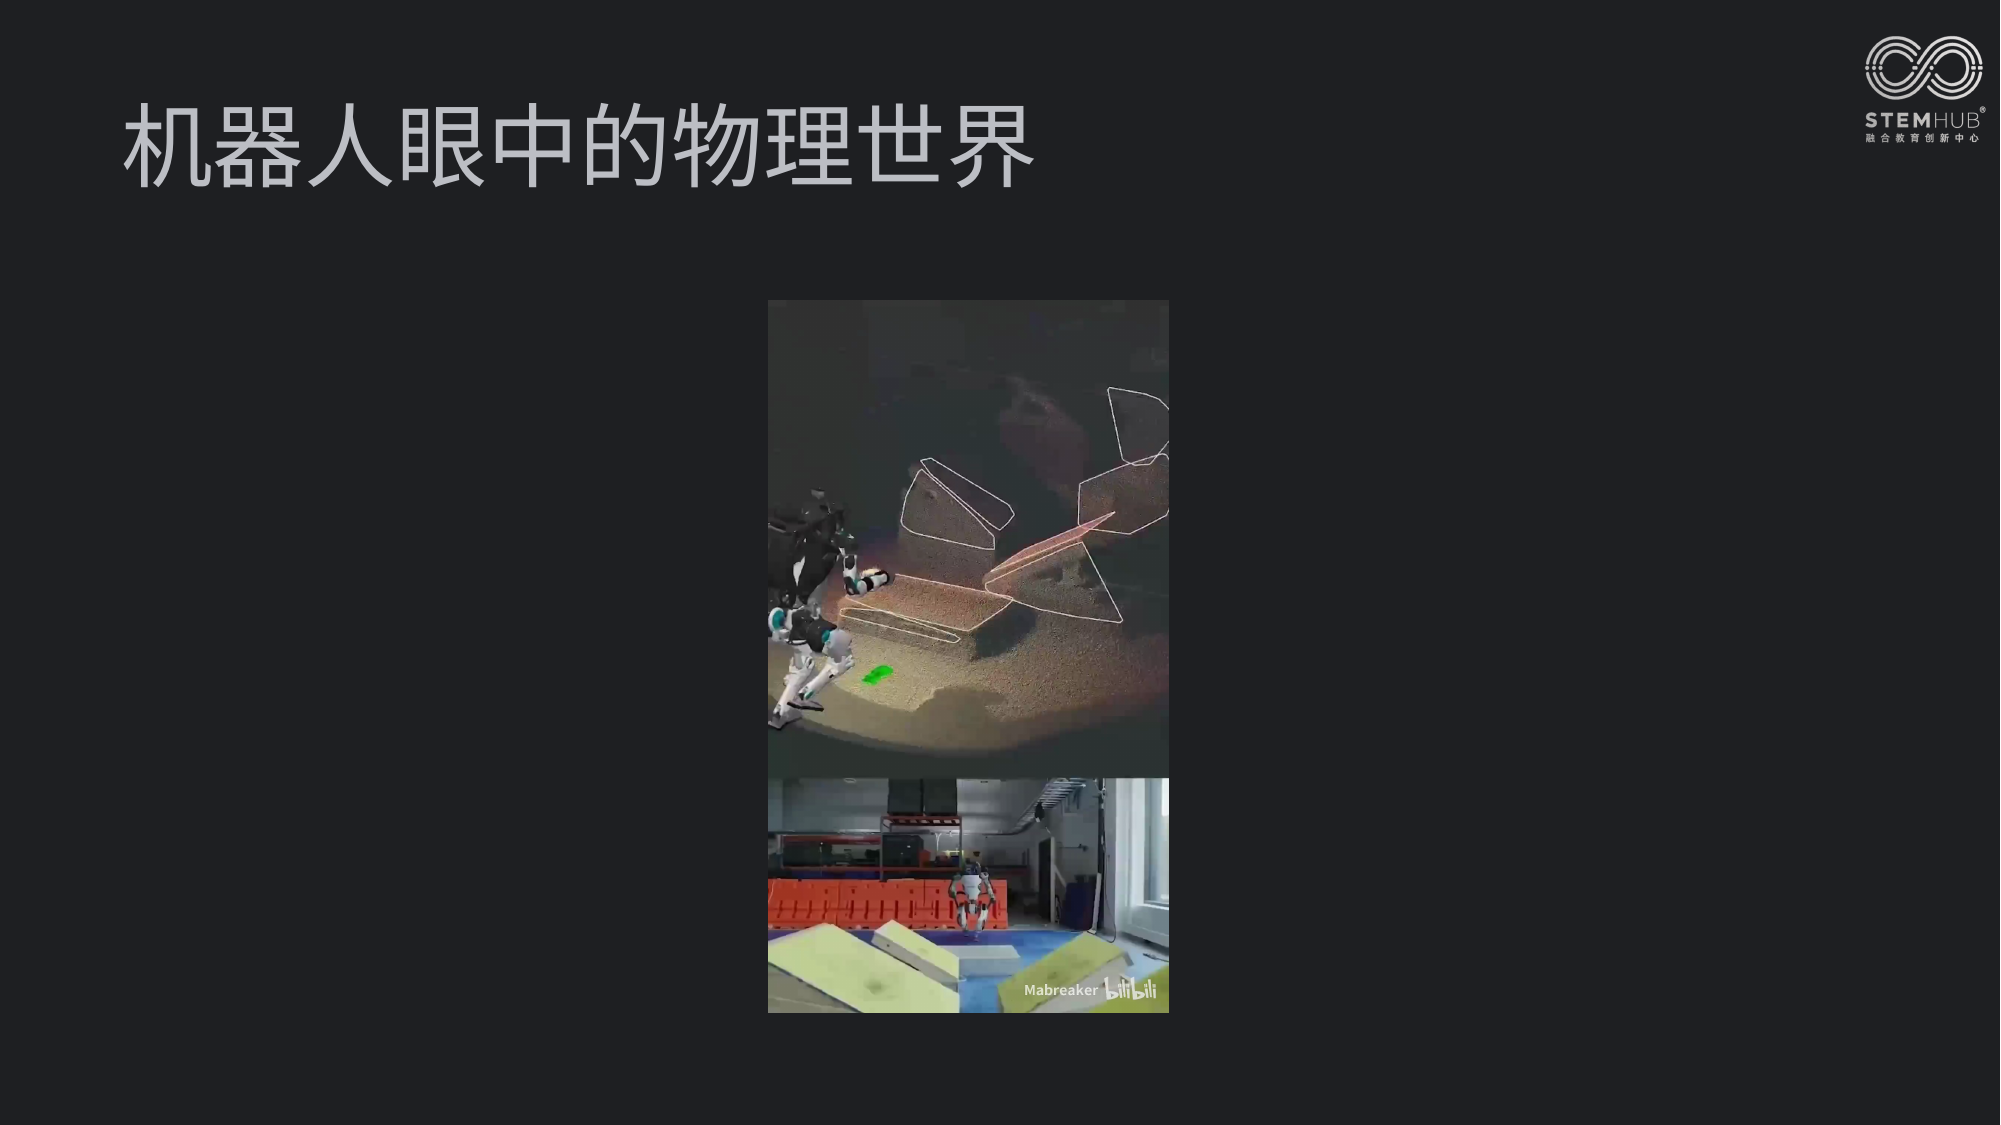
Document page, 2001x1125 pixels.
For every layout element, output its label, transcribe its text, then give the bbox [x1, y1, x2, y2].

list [767, 298, 1171, 1014]
title 机器人眼中的物理世界 [106, 42, 1832, 260]
picture [1849, 0, 2000, 180]
